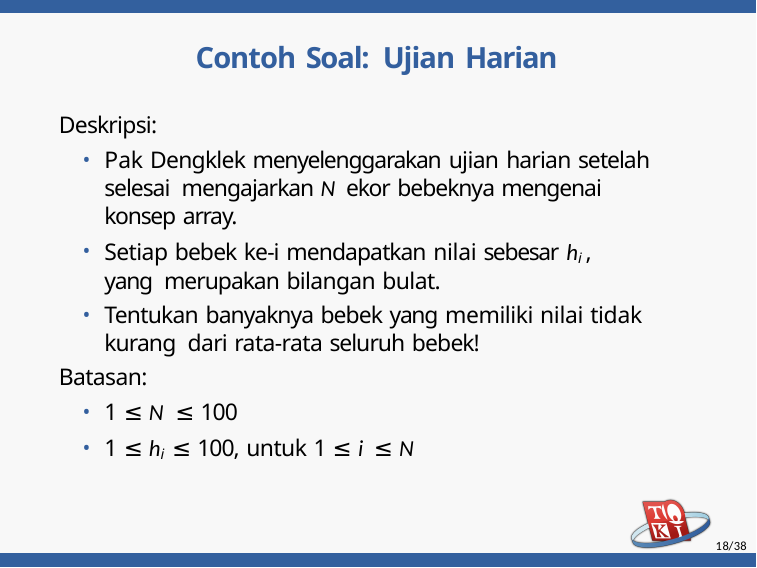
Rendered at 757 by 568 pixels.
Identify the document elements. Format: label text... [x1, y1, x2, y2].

title Contoh Soal: Ujian Harian [193, 36, 563, 102]
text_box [0, 495, 757, 568]
picture [0, 0, 756, 13]
text_box Deskripsi: Pak Dengklek menyelenggarakan ujian harian setelah selesai mengajarkan N ekor bebeknya mengenai konsep array. Setiap bebek ke-i mendapatkan nilai sebesar hi , yang merupakan bilangan bulat. Tentukan banyaknya bebek yang memiliki nilai tidak kurang dari rata-rata seluruh bebek! Batasan: 1 ≤ N ≤ 100 1 ≤ hi ≤ 100, untuk 1 ≤ i ≤ N [48, 102, 684, 463]
